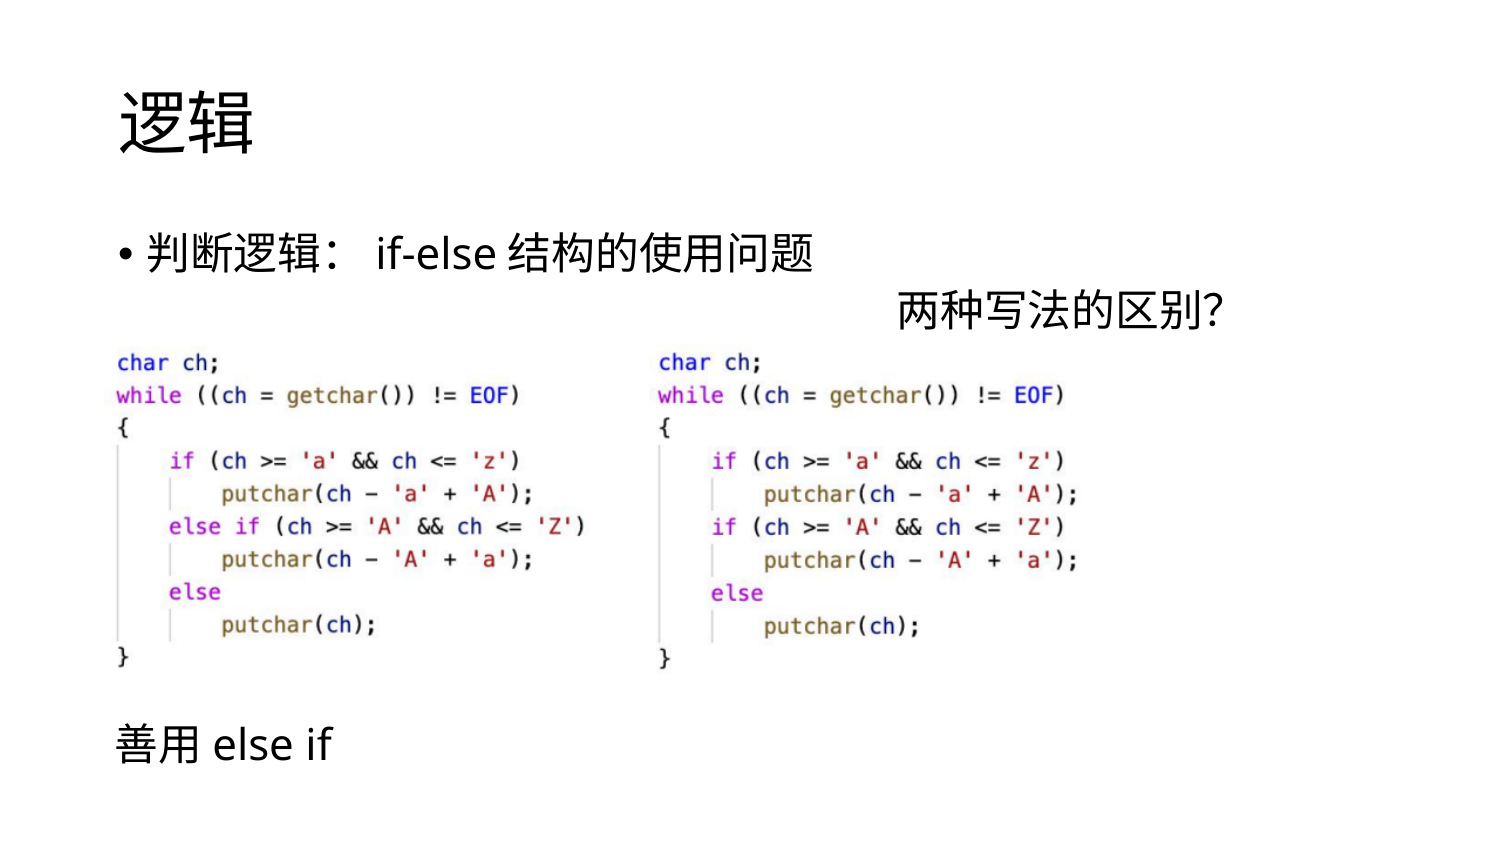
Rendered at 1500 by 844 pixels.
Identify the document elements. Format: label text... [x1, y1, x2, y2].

text_box 善用else if [103, 717, 495, 844]
picture [103, 342, 1096, 682]
title 逻辑 [103, 44, 1397, 208]
text_box 两种写法的区别？ [885, 283, 1278, 410]
list 判断逻辑：if-else结构的使用问题 [103, 224, 1397, 760]
